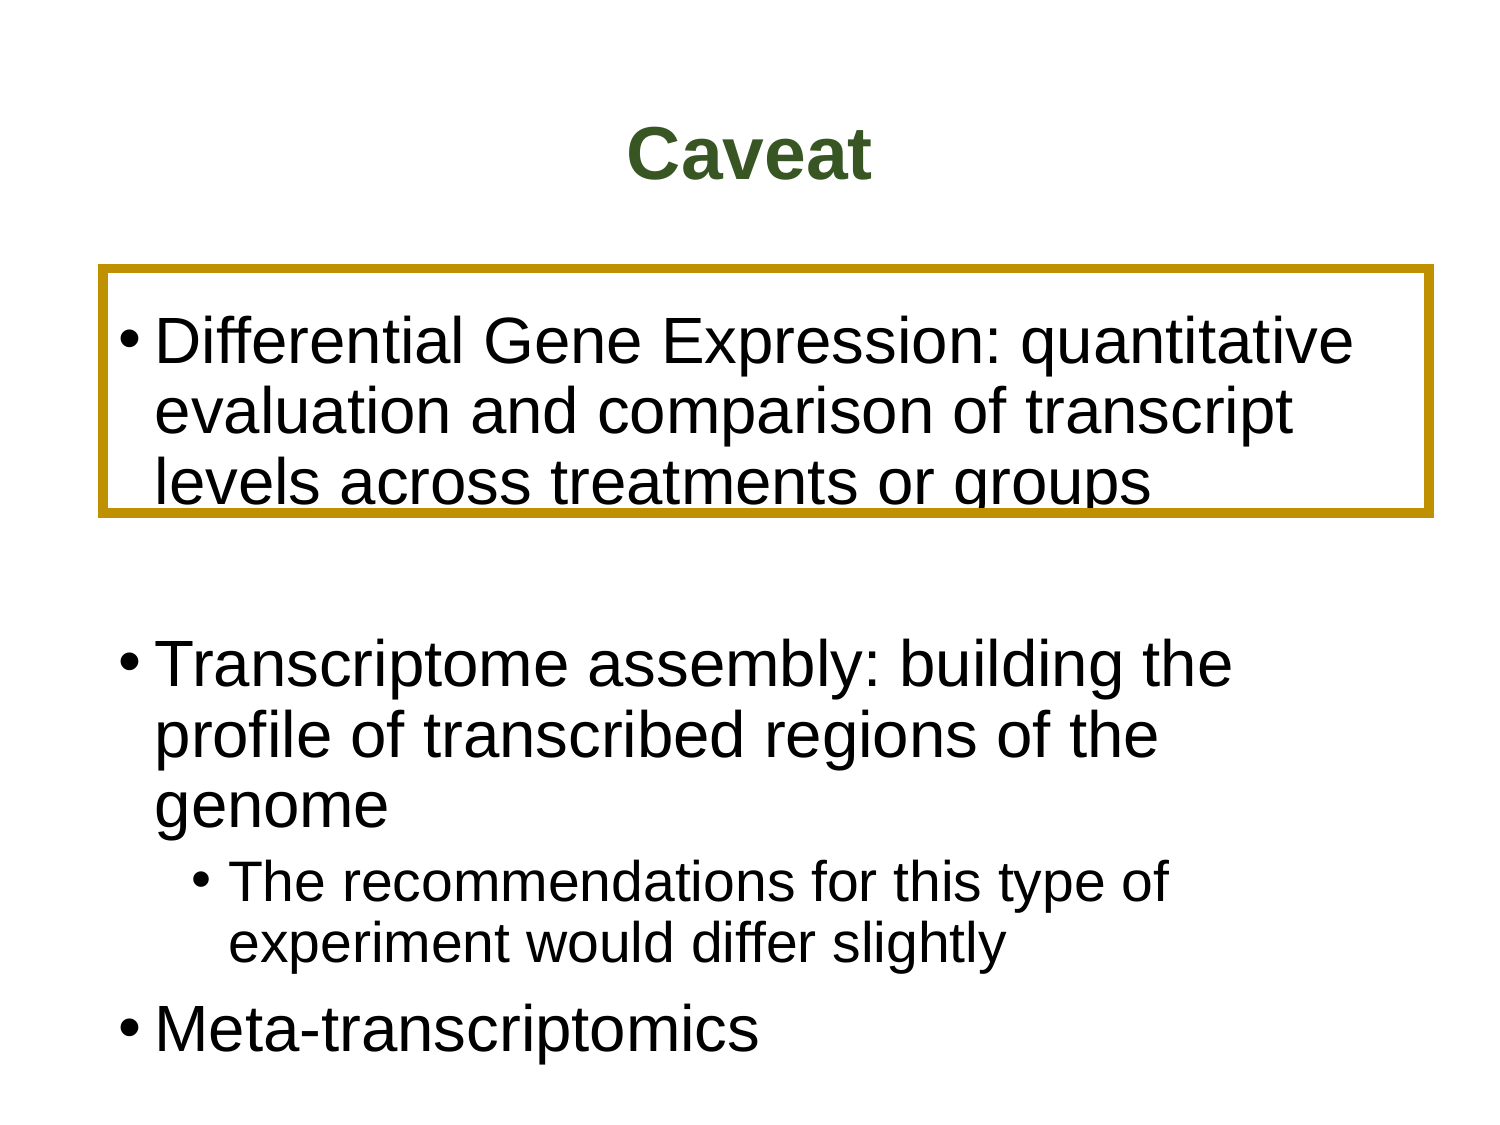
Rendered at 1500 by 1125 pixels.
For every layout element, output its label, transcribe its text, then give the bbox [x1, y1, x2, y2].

list Differential Gene Expression: quantitative evaluation and comparison of transcript levels across treatments or groups Transcriptome assembly: building the profile of transcribed regions of the genome The recommendations for this type of experiment would differ slightly Meta-transcriptomics [103, 514, 1397, 1075]
title Caveat [103, 59, 1397, 250]
text_box [102, 268, 1430, 514]
